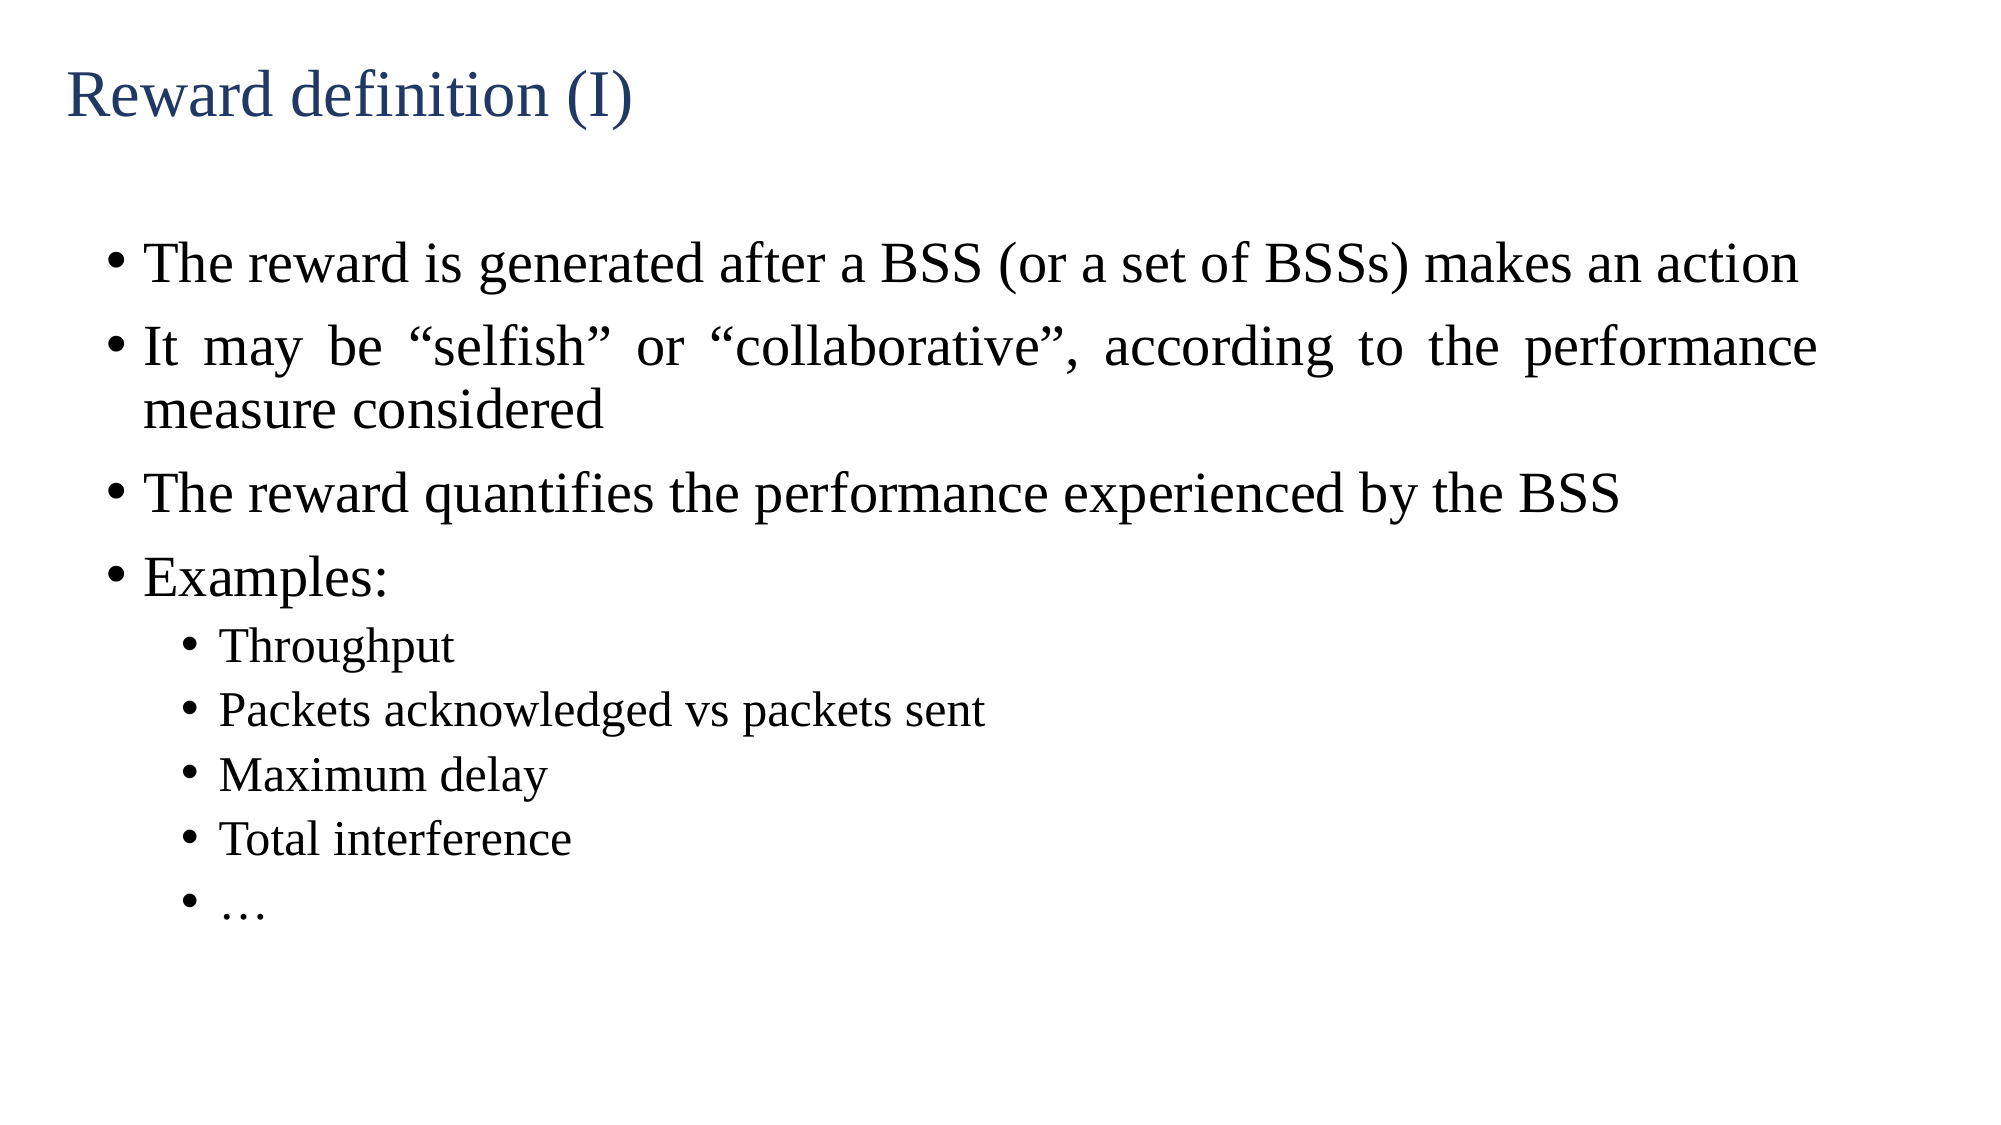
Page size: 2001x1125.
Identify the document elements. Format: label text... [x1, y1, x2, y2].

list The reward is generated after a BSS (or a set of BSSs) makes an action It may be “selfish” or “collaborative”, according to the performance measure considered The reward quantifies the performance experienced by the BSS Examples: Throughput Packets acknowledged vs packets sent Maximum delay Total interference … [91, 224, 1836, 1053]
text_box Reward definition (I) [51, 45, 1777, 144]
